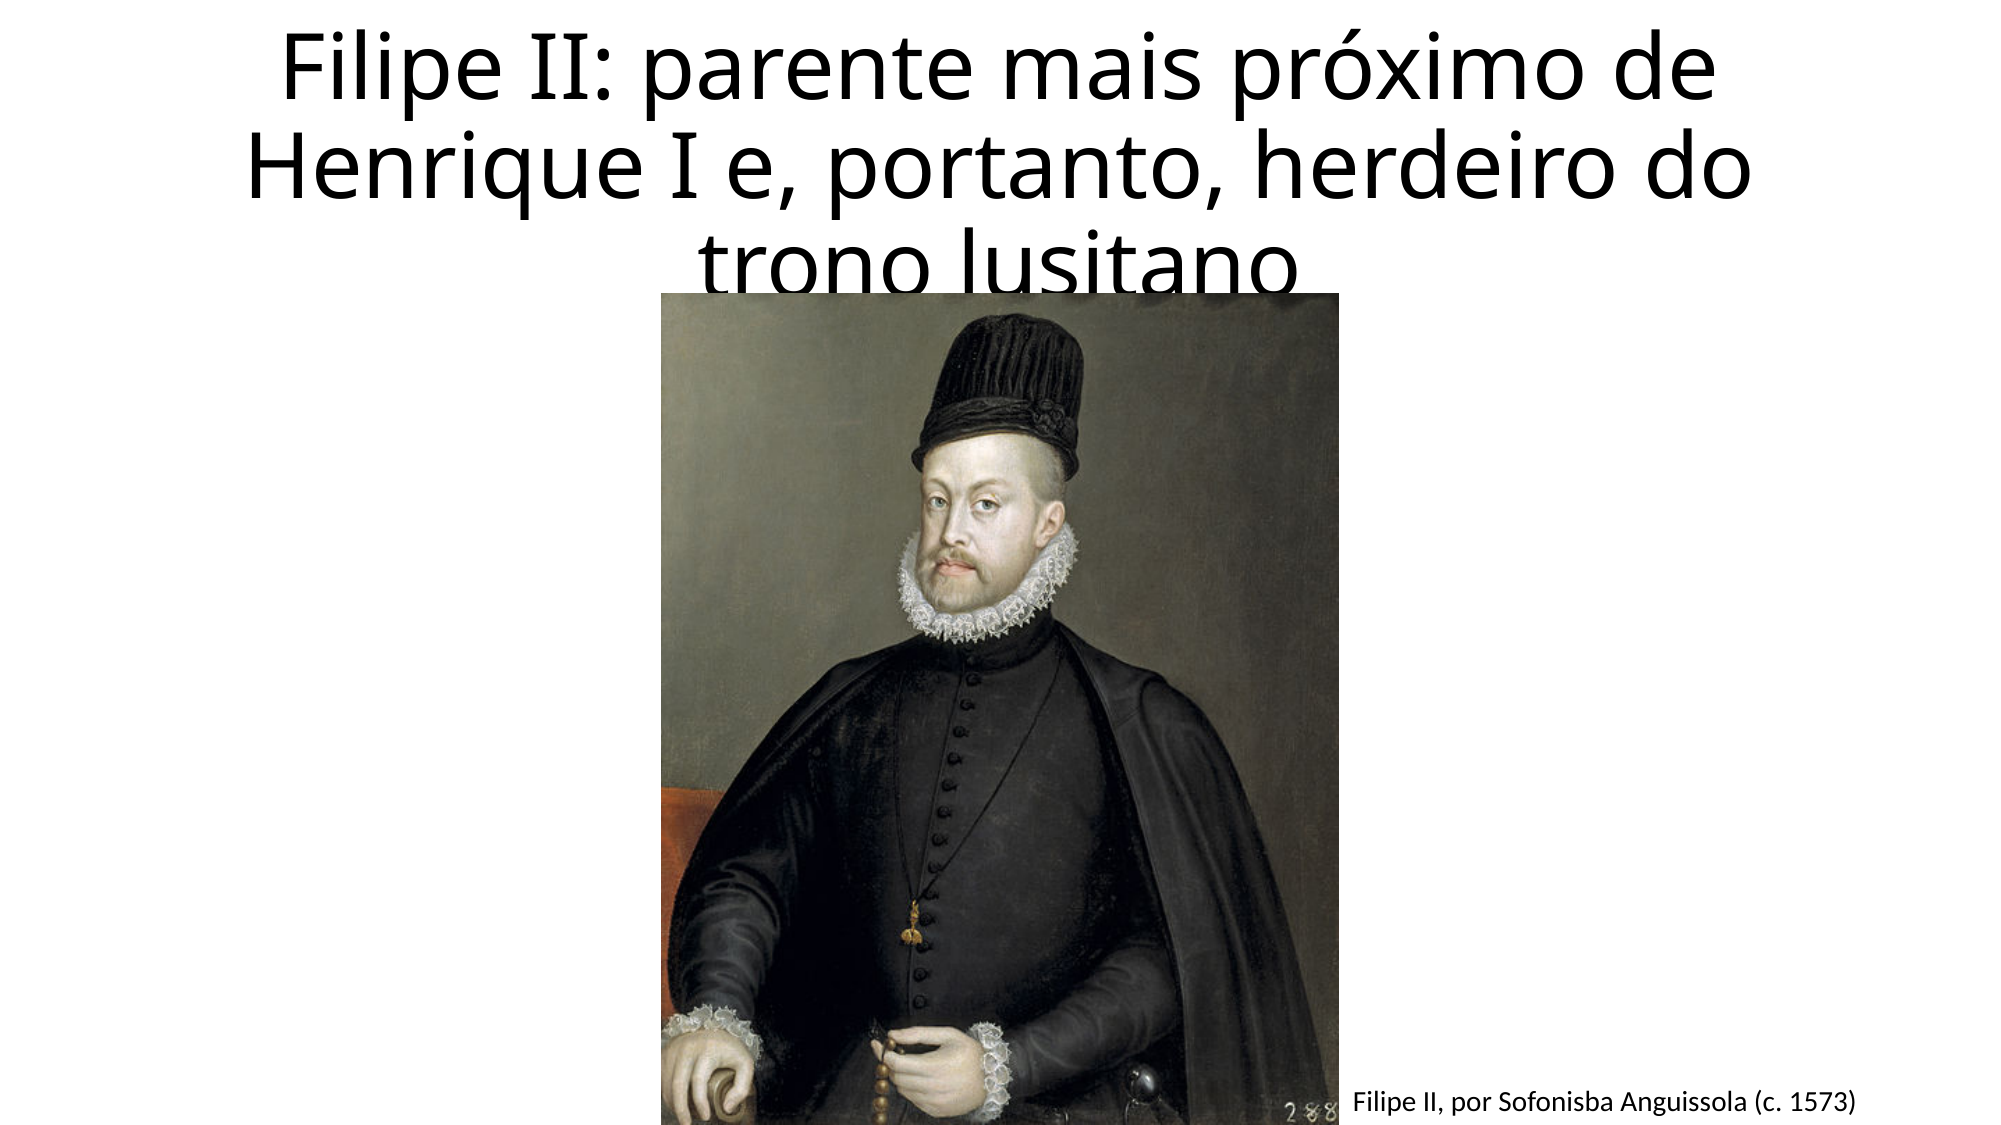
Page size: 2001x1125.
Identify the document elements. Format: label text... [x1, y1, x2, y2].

title Filipe II: parente mais próximo de Henrique I e, portanto, herdeiro do trono lusitano [137, 59, 1863, 278]
text_box Filipe II, por Sofonisba Anguissola (c. 1573) [1339, 1074, 1889, 1125]
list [661, 293, 1339, 1125]
